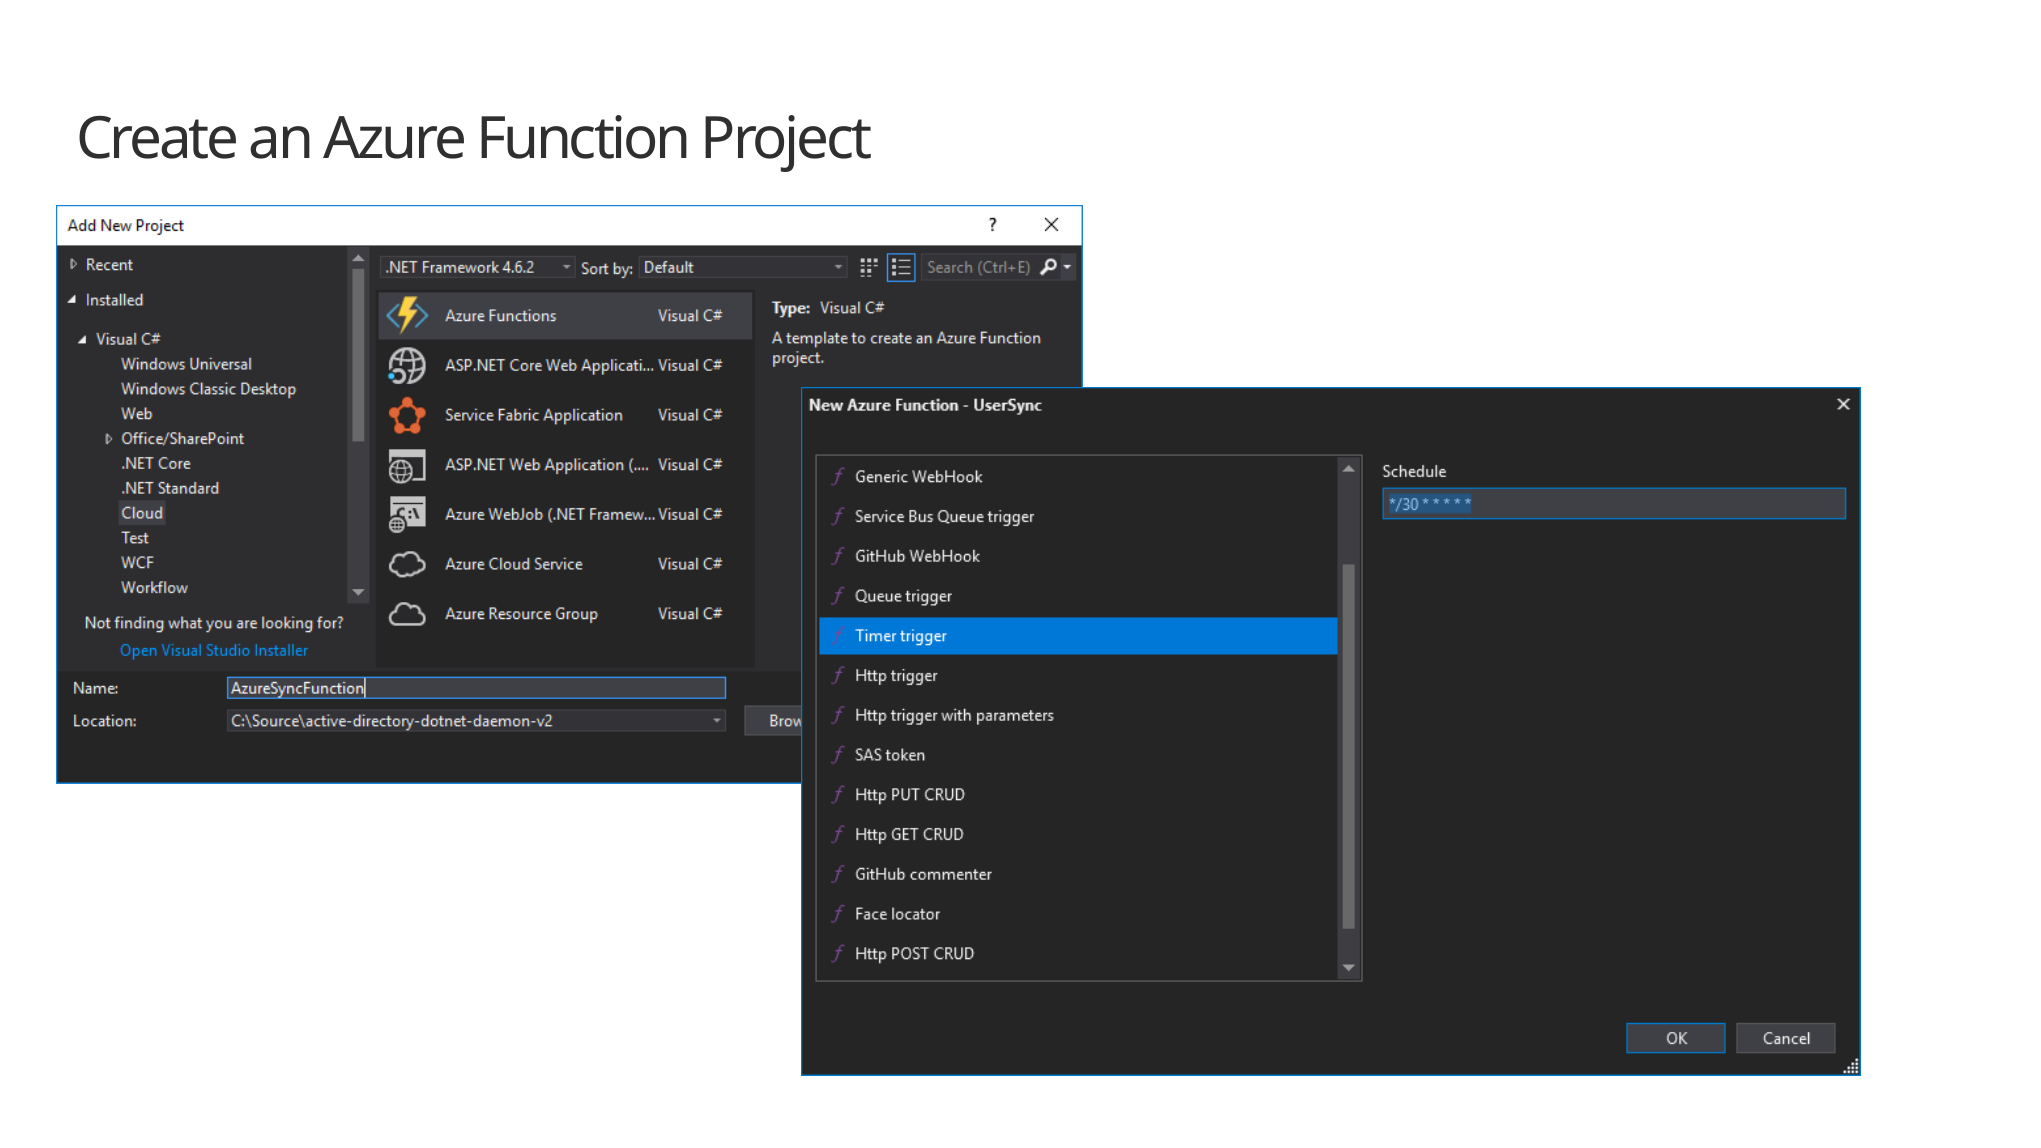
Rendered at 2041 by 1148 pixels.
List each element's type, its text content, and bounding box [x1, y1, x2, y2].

title Create an Azure Function Project [76, 103, 1969, 172]
picture [55, 205, 1861, 1077]
